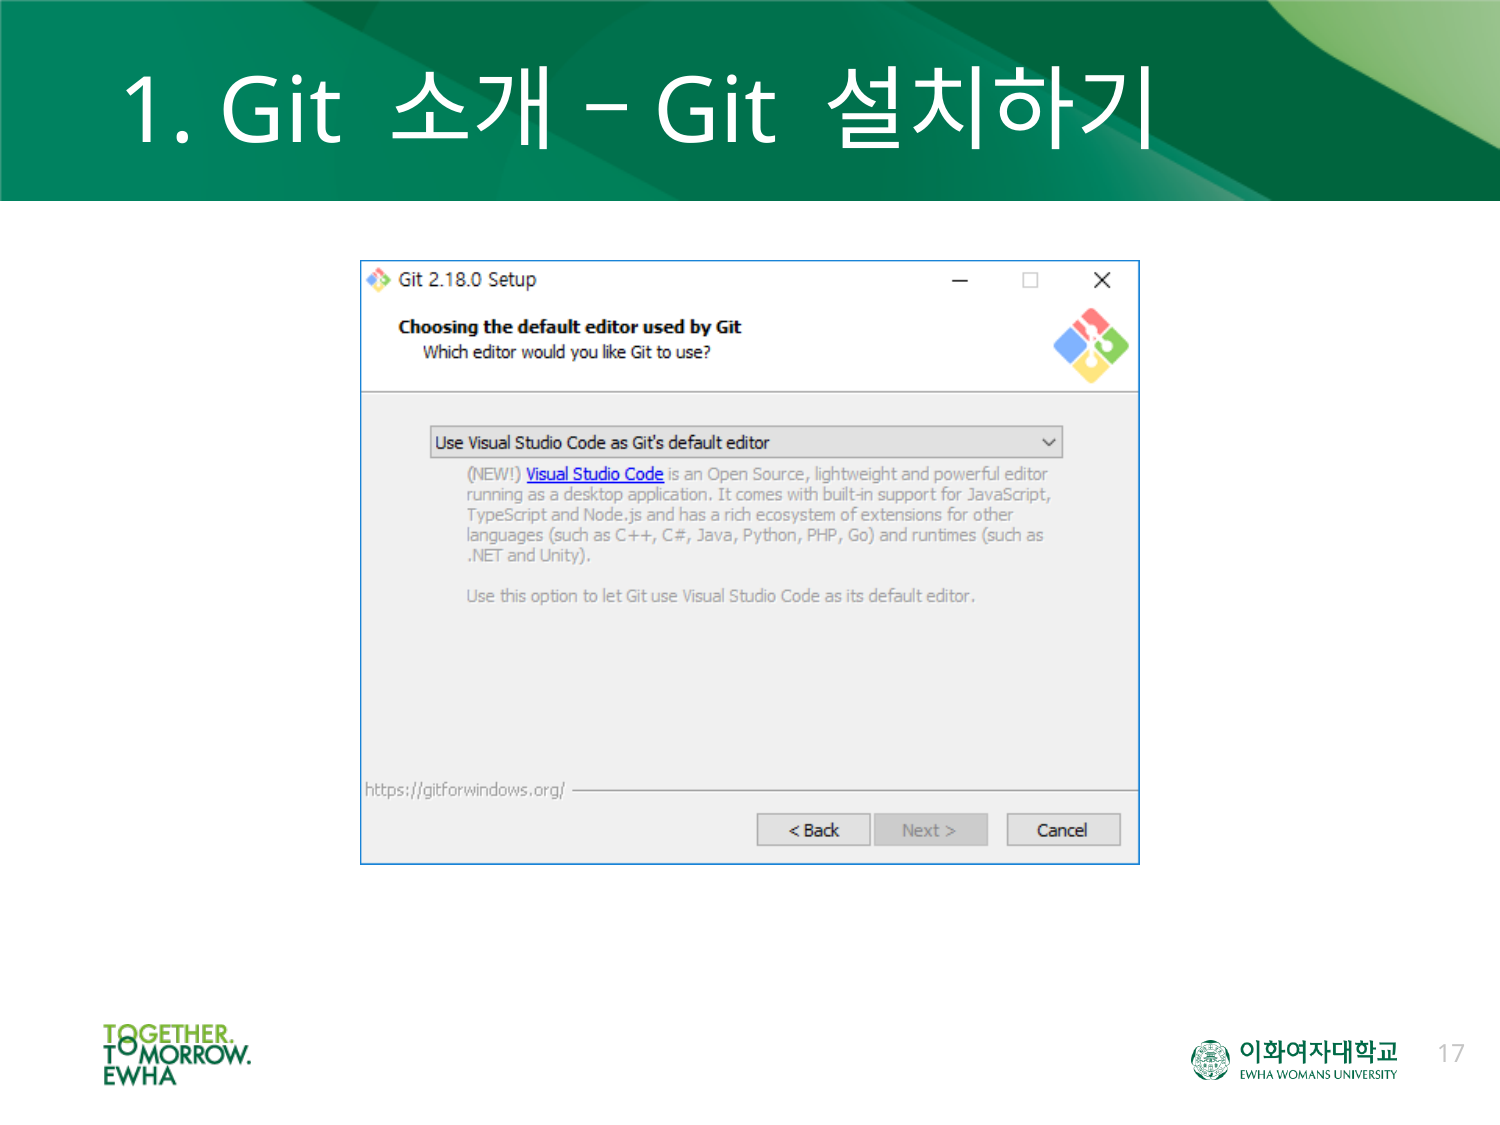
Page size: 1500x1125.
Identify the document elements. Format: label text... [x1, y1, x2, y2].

picture [360, 260, 1140, 865]
slide_number 17 [1142, 1024, 1481, 1085]
picture [0, 0, 1500, 201]
title 1. Git 소개 –Git 설치하기 [103, 4, 1457, 222]
picture [103, 1024, 251, 1087]
